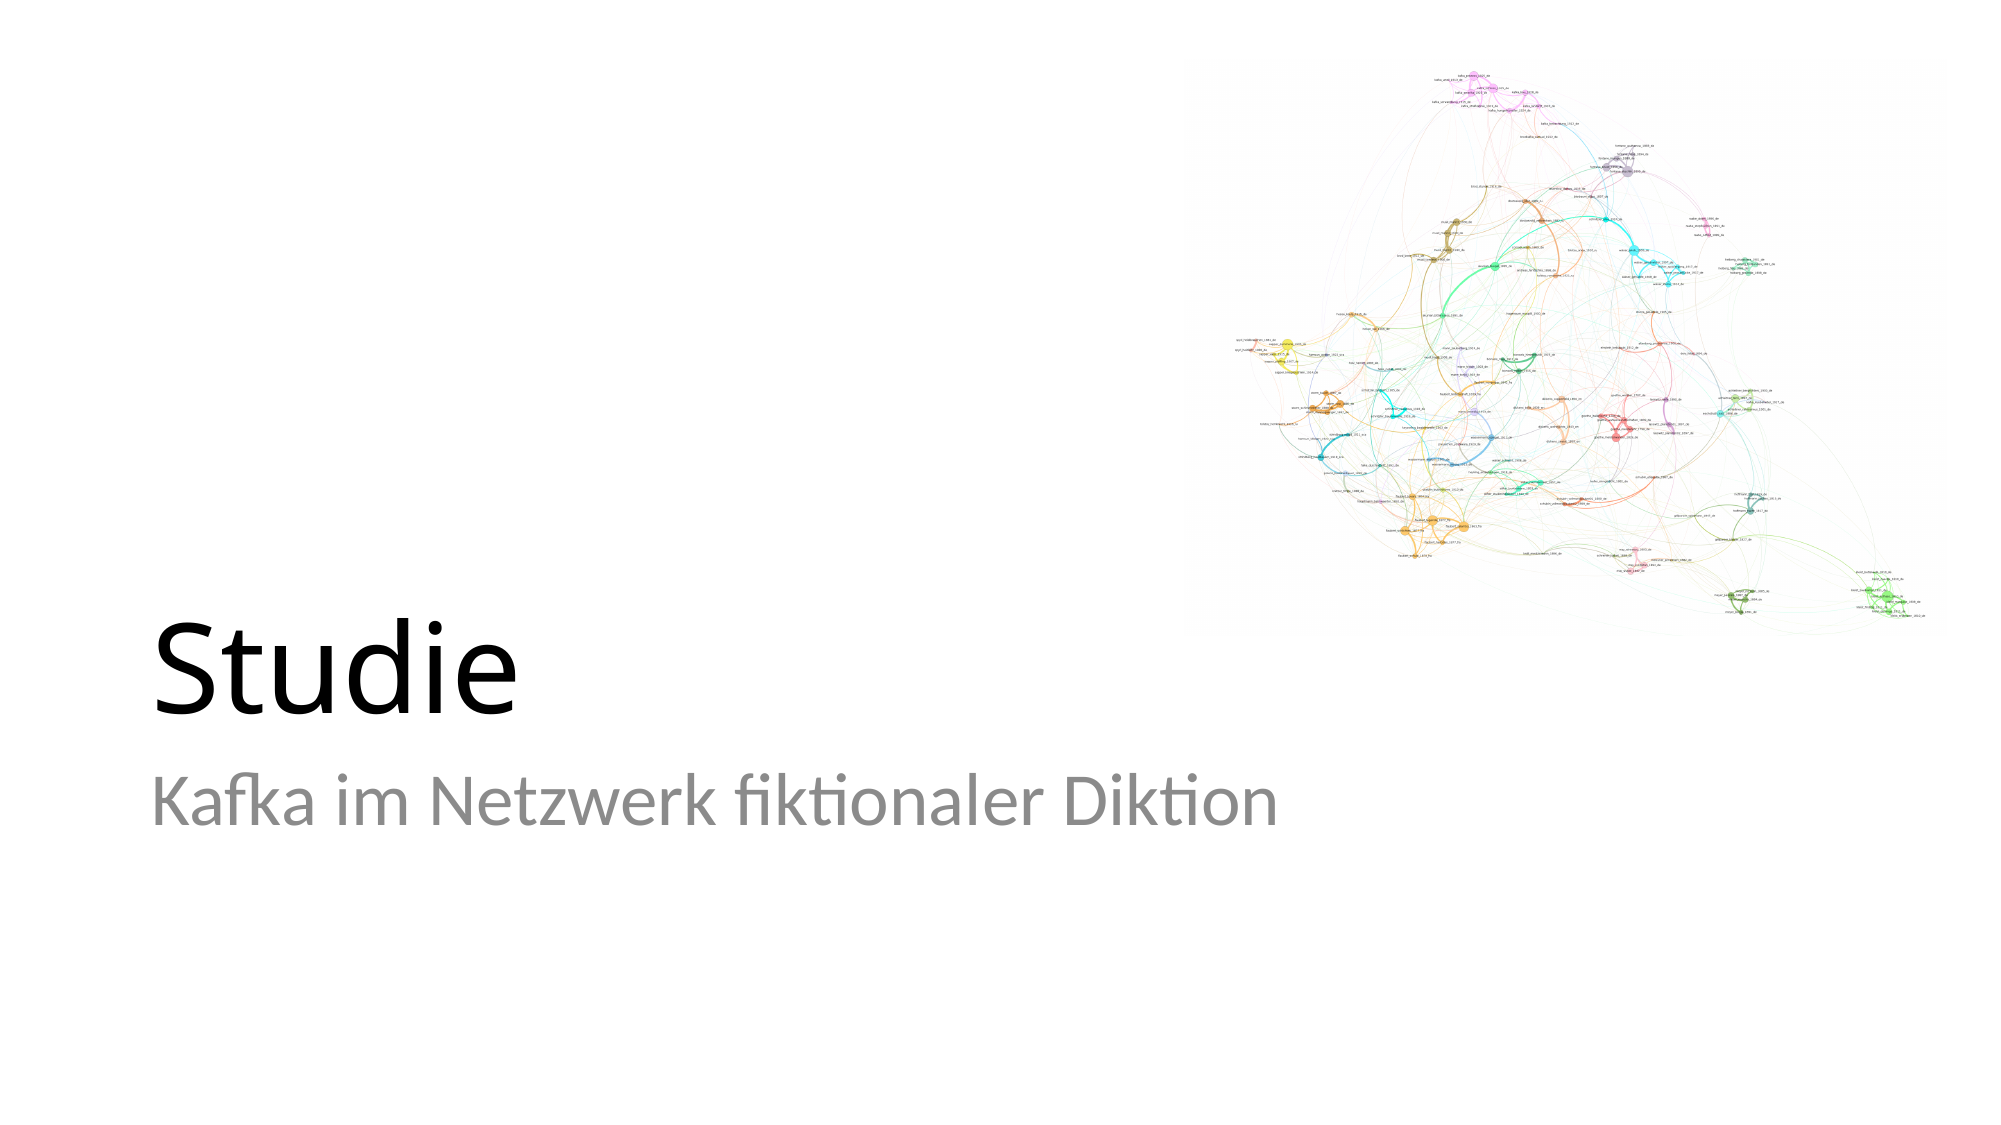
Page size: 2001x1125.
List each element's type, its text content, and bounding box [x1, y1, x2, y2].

picture [1184, 59, 1947, 636]
list Kafka im Netzwerk fiktionaler Diktion [136, 752, 1862, 999]
title Studie [136, 280, 1862, 749]
